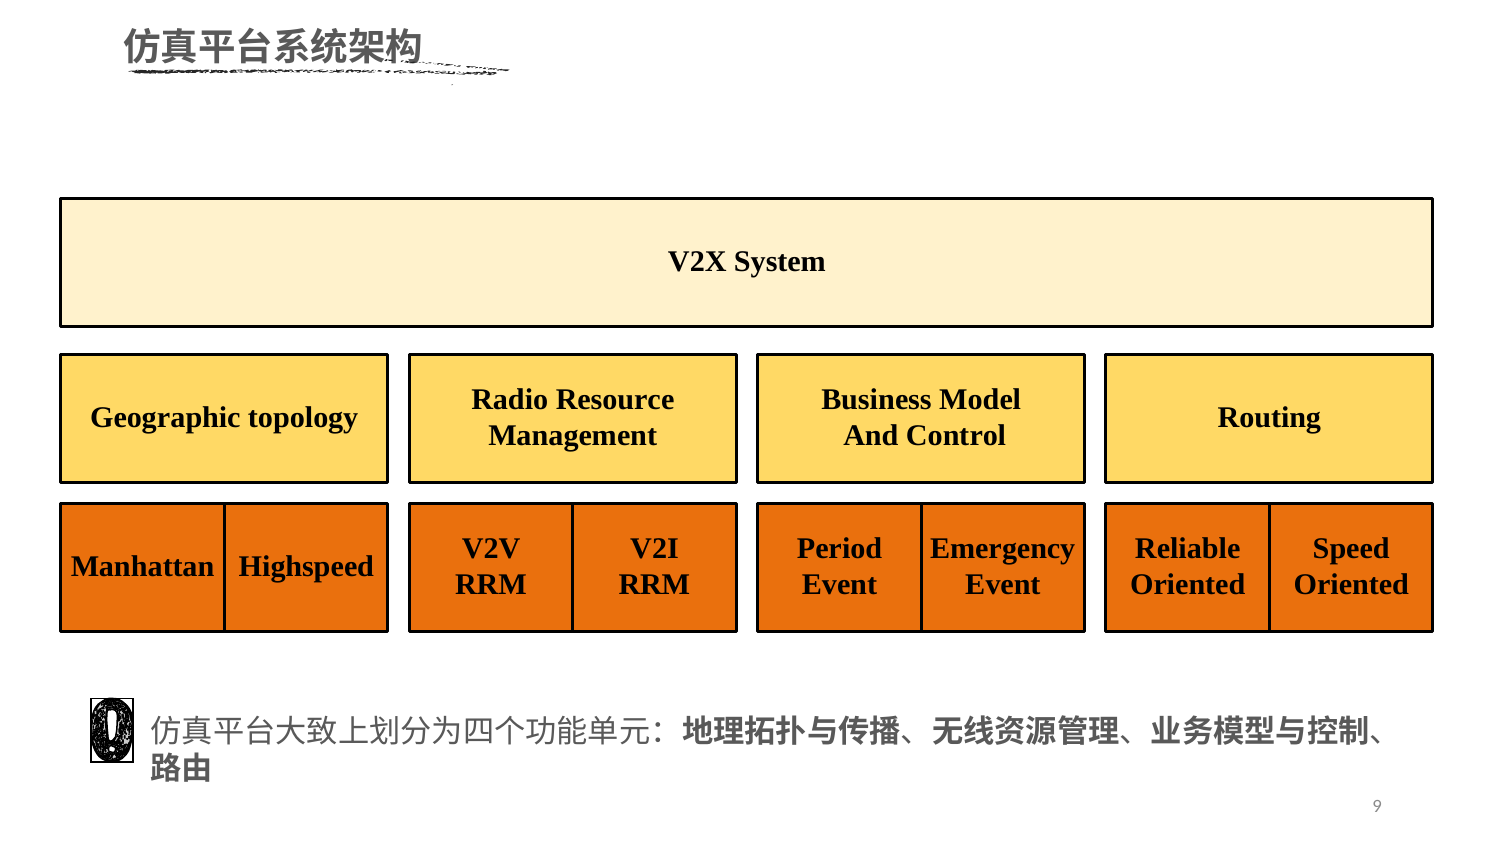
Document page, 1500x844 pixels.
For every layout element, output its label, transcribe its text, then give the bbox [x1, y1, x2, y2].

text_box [128, 56, 510, 82]
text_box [90, 698, 133, 763]
text_box 仿真平台大致上划分为四个功能单元：地理拓扑与传播、无线资源管理、业务模型与控制、路由 [139, 705, 1416, 792]
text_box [58, 196, 1435, 634]
text_box 仿真平台系统架构 [111, 17, 522, 74]
slide_number 9 [1059, 782, 1397, 827]
